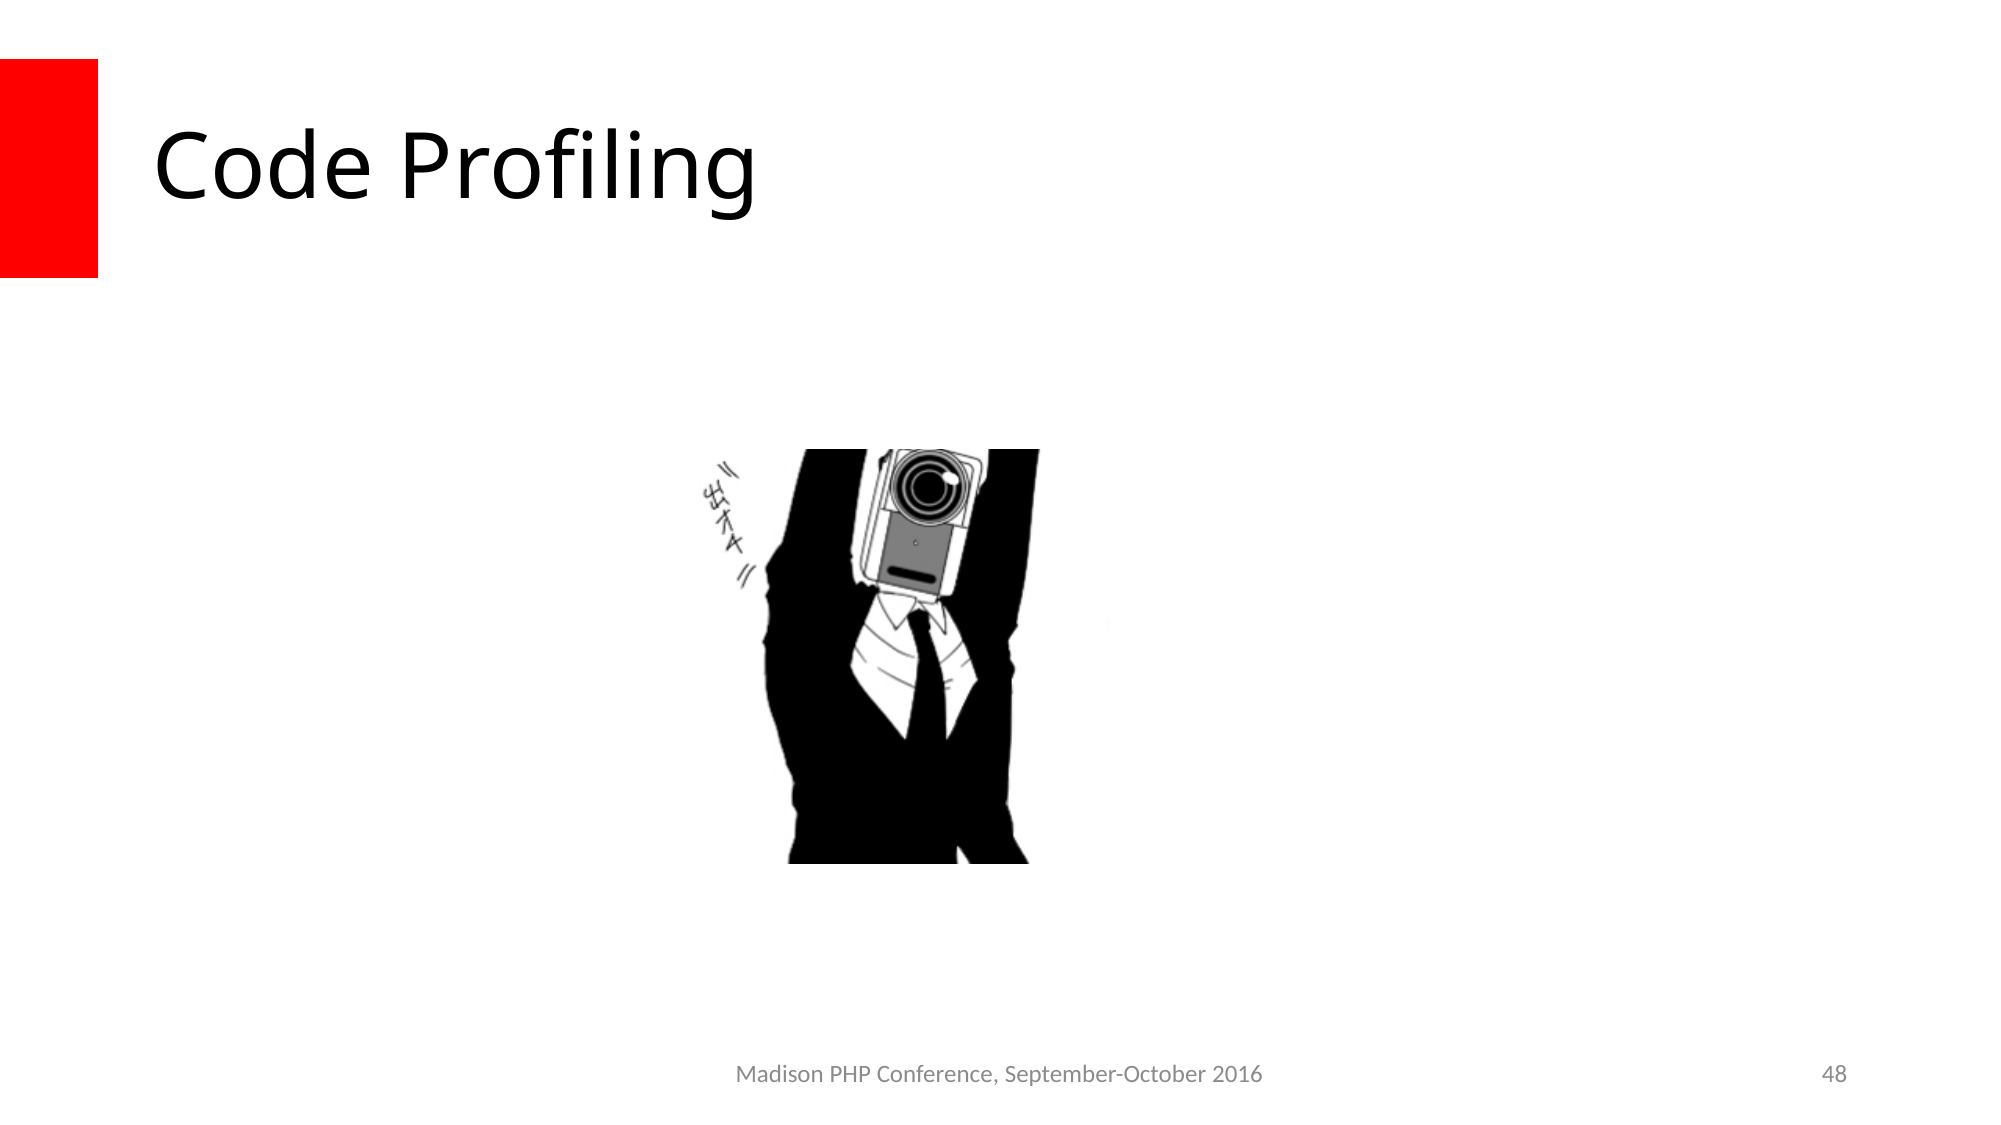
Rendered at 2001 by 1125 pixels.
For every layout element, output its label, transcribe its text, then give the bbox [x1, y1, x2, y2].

footer Madison PHP Conference, September-October 2016 [662, 1042, 1338, 1103]
slide_number 48 [1412, 1042, 1863, 1103]
title Code Profiling [137, 59, 1863, 278]
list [624, 449, 1375, 864]
